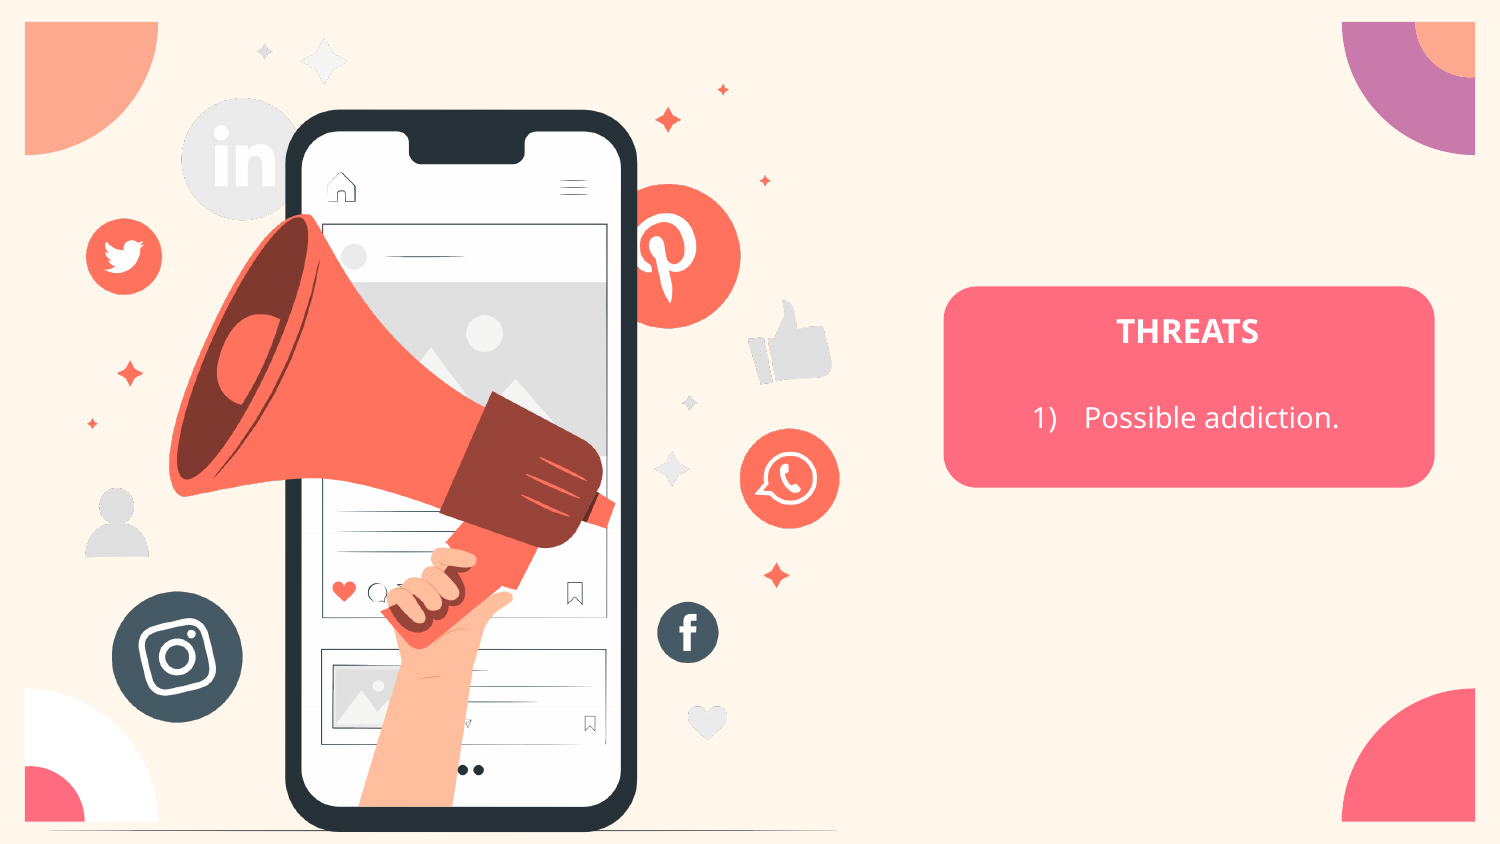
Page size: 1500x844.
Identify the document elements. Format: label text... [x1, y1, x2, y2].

picture [0, 0, 889, 844]
text_box [943, 286, 1435, 488]
subtitle THREATS [1083, 295, 1293, 366]
subtitle Possible addiction. [993, 366, 1385, 488]
